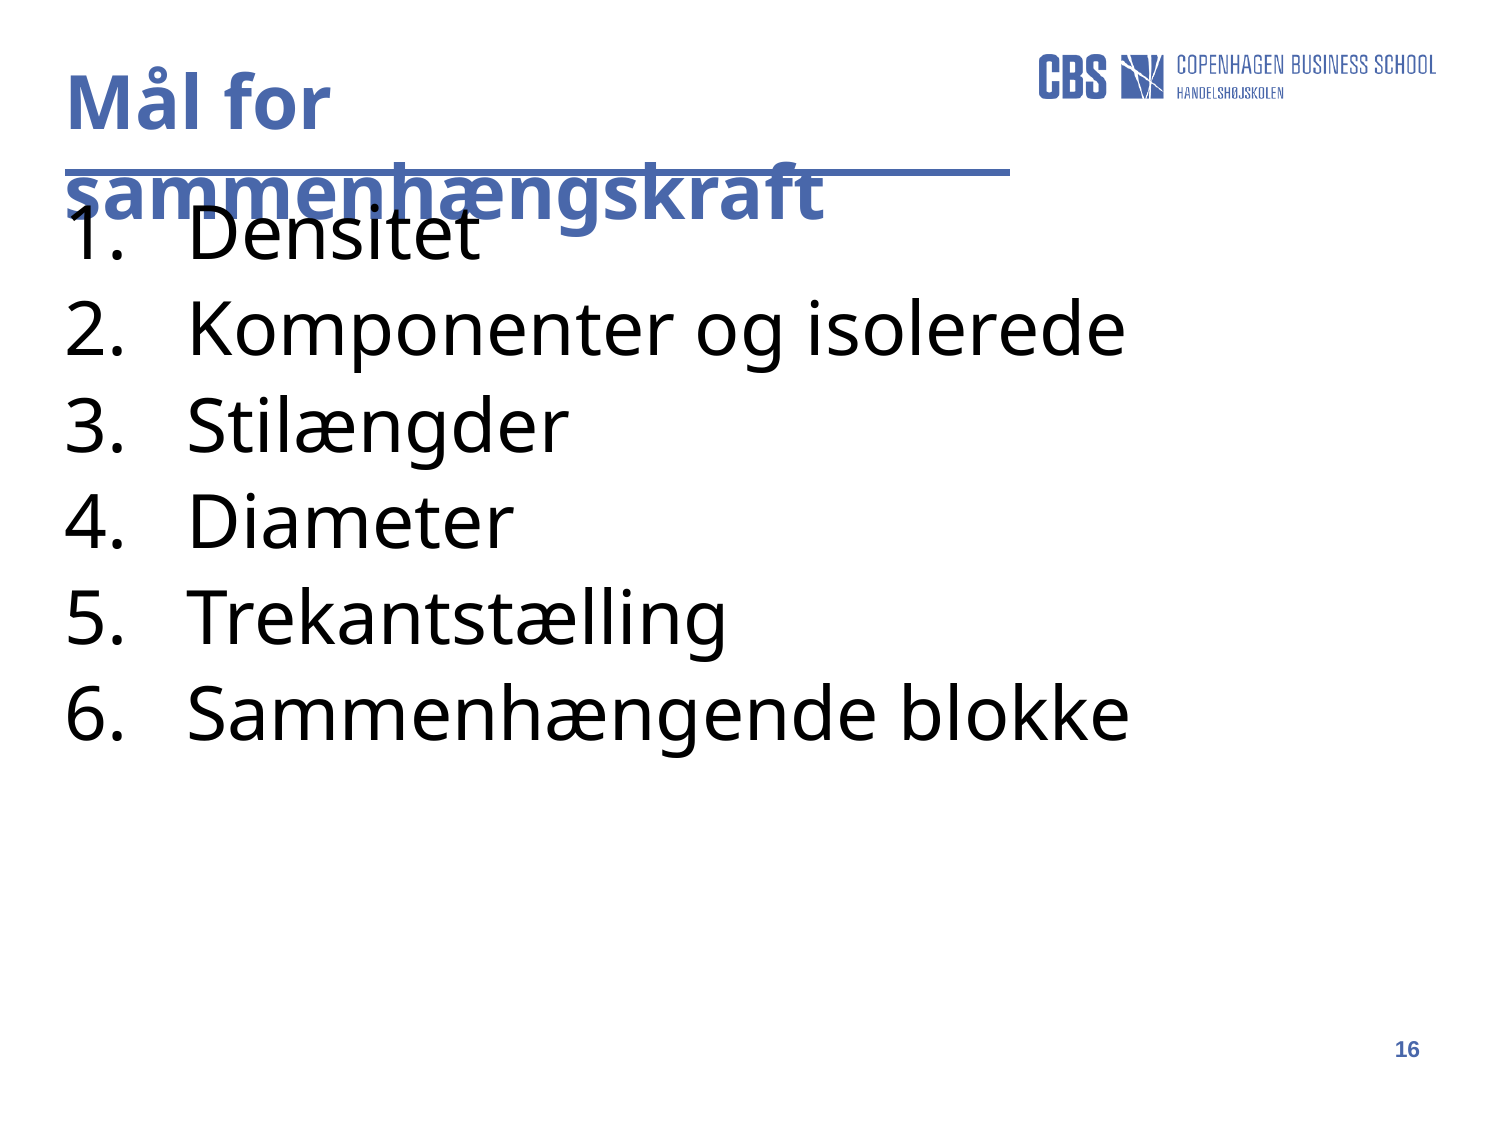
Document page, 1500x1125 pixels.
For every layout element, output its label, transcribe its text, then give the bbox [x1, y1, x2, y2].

list Densitet Komponenter og isolerede Stilængder Diameter Trekantstælling Sammenhængende blokke [64, 184, 1412, 1028]
picture [1039, 54, 1436, 99]
list Mål for sammenhængskraft [64, 54, 1011, 172]
